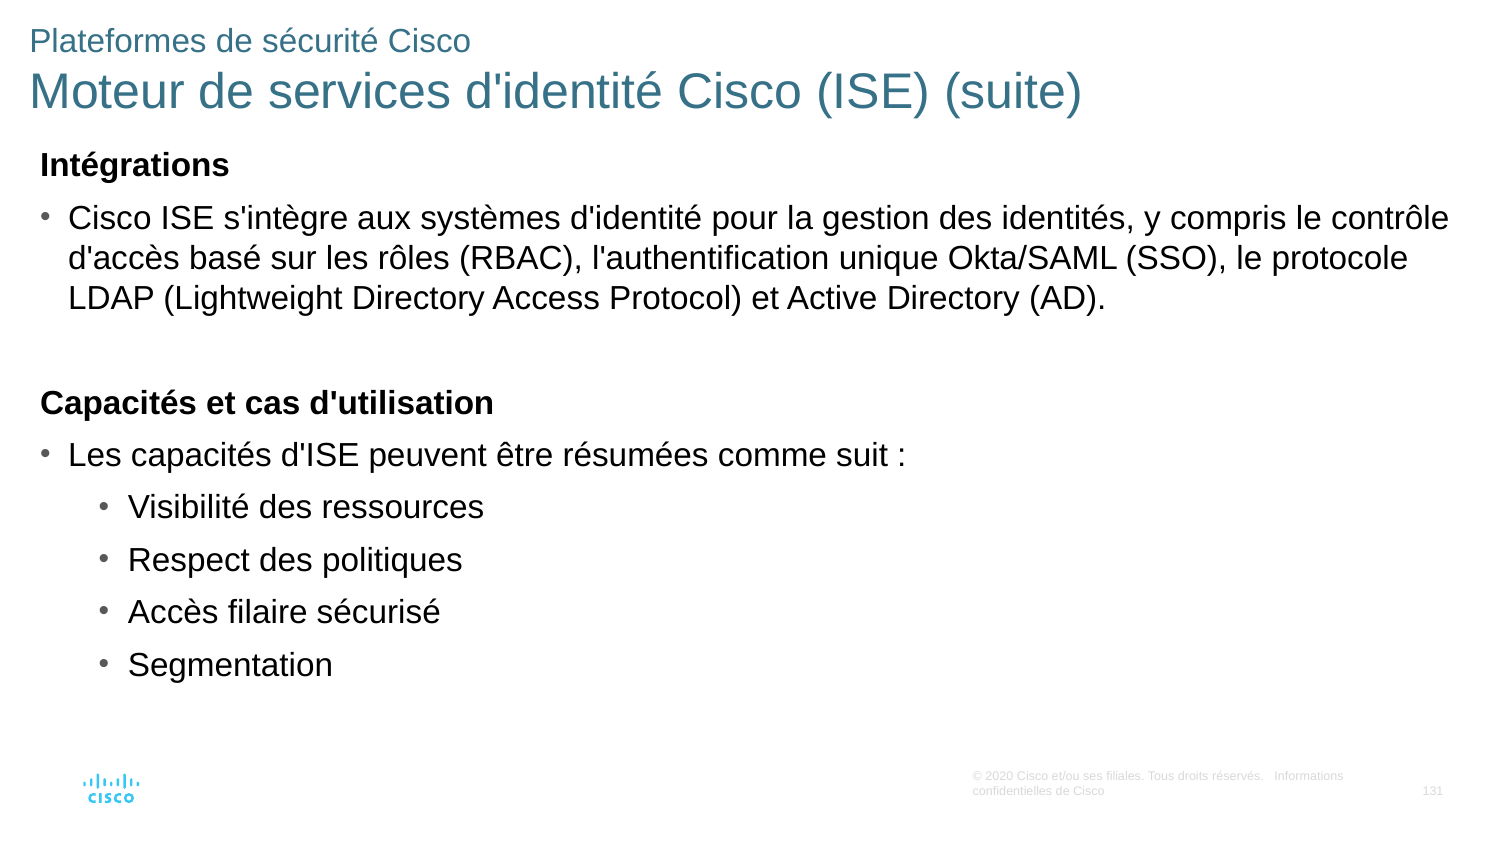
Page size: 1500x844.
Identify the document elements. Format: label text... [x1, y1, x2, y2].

title Plateformes de sécurité Cisco Moteur de services d'identité Cisco (ISE) (suite) [14, 6, 1474, 131]
list Intégrations Cisco ISE s'intègre aux systèmes d'identité pour la gestion des identités, y compris le contrôle d'accès basé sur les rôles (RBAC), l'authentification unique Okta/SAML (SSO), le protocole LDAP (Lightweight Directory Access Protocol) et Active Directory (AD). Capacités et cas d'utilisation Les capacités d'ISE peuvent être résumées comme suit : Visibilité des ressources Respect des politiques Accès filaire sécurisé Segmentation [25, 136, 1493, 793]
